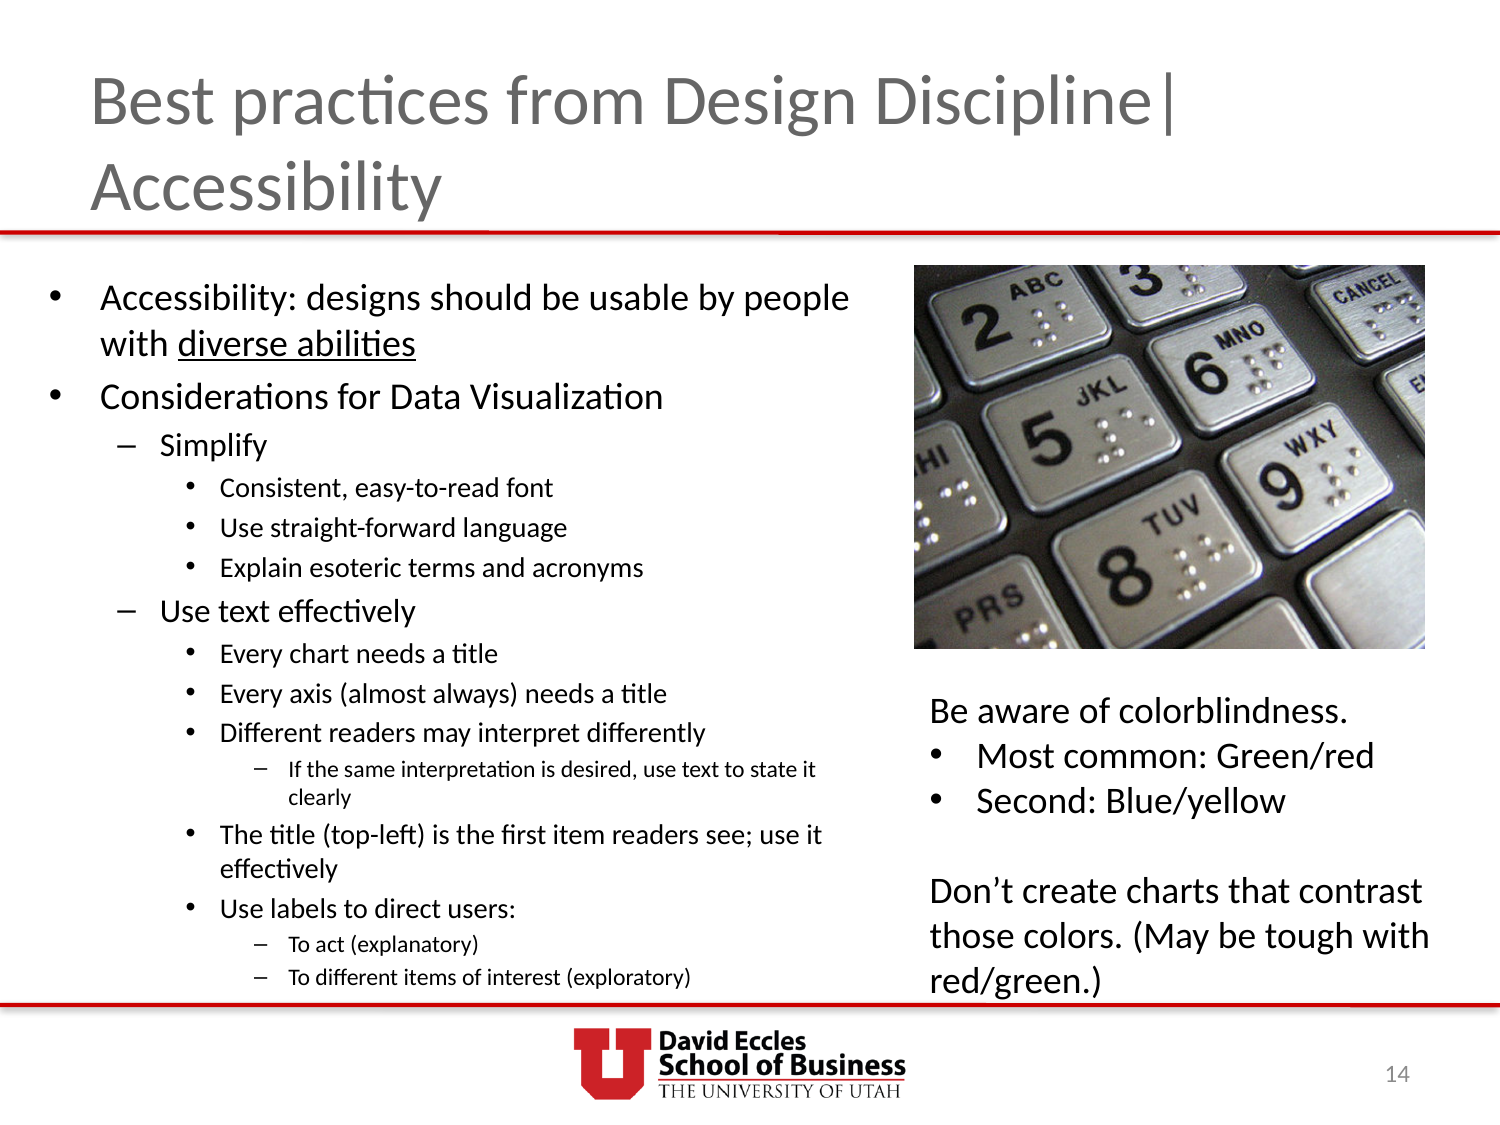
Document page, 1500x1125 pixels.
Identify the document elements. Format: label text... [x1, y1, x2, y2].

slide_number 14 [1074, 1042, 1425, 1103]
picture [573, 1026, 907, 1102]
list Accessibility: designs should be usable by people with diverse abilities Considerations for Data Visualization Simplify Consistent, easy-to-read font Use straight-forward language Explain esoteric terms and acronyms Use text effectively Every chart needs a title Every axis (almost always) needs a title Different readers may interpret differently If the same interpretation is desired, use text to state it clearly The title (top-left) is the first item readers see; use it effectively Use labels to direct users: To act (explanatory) To different items of interest (exploratory) [33, 265, 871, 1008]
picture [914, 264, 1426, 649]
title Best practices from Design Discipline| Accessibility [75, 45, 1425, 233]
text_box Be aware of colorblindness. Most common: Green/red Second: Blue/yellow Don’t create charts that contrast those colors. (May be tough with red/green.) [914, 679, 1469, 1009]
